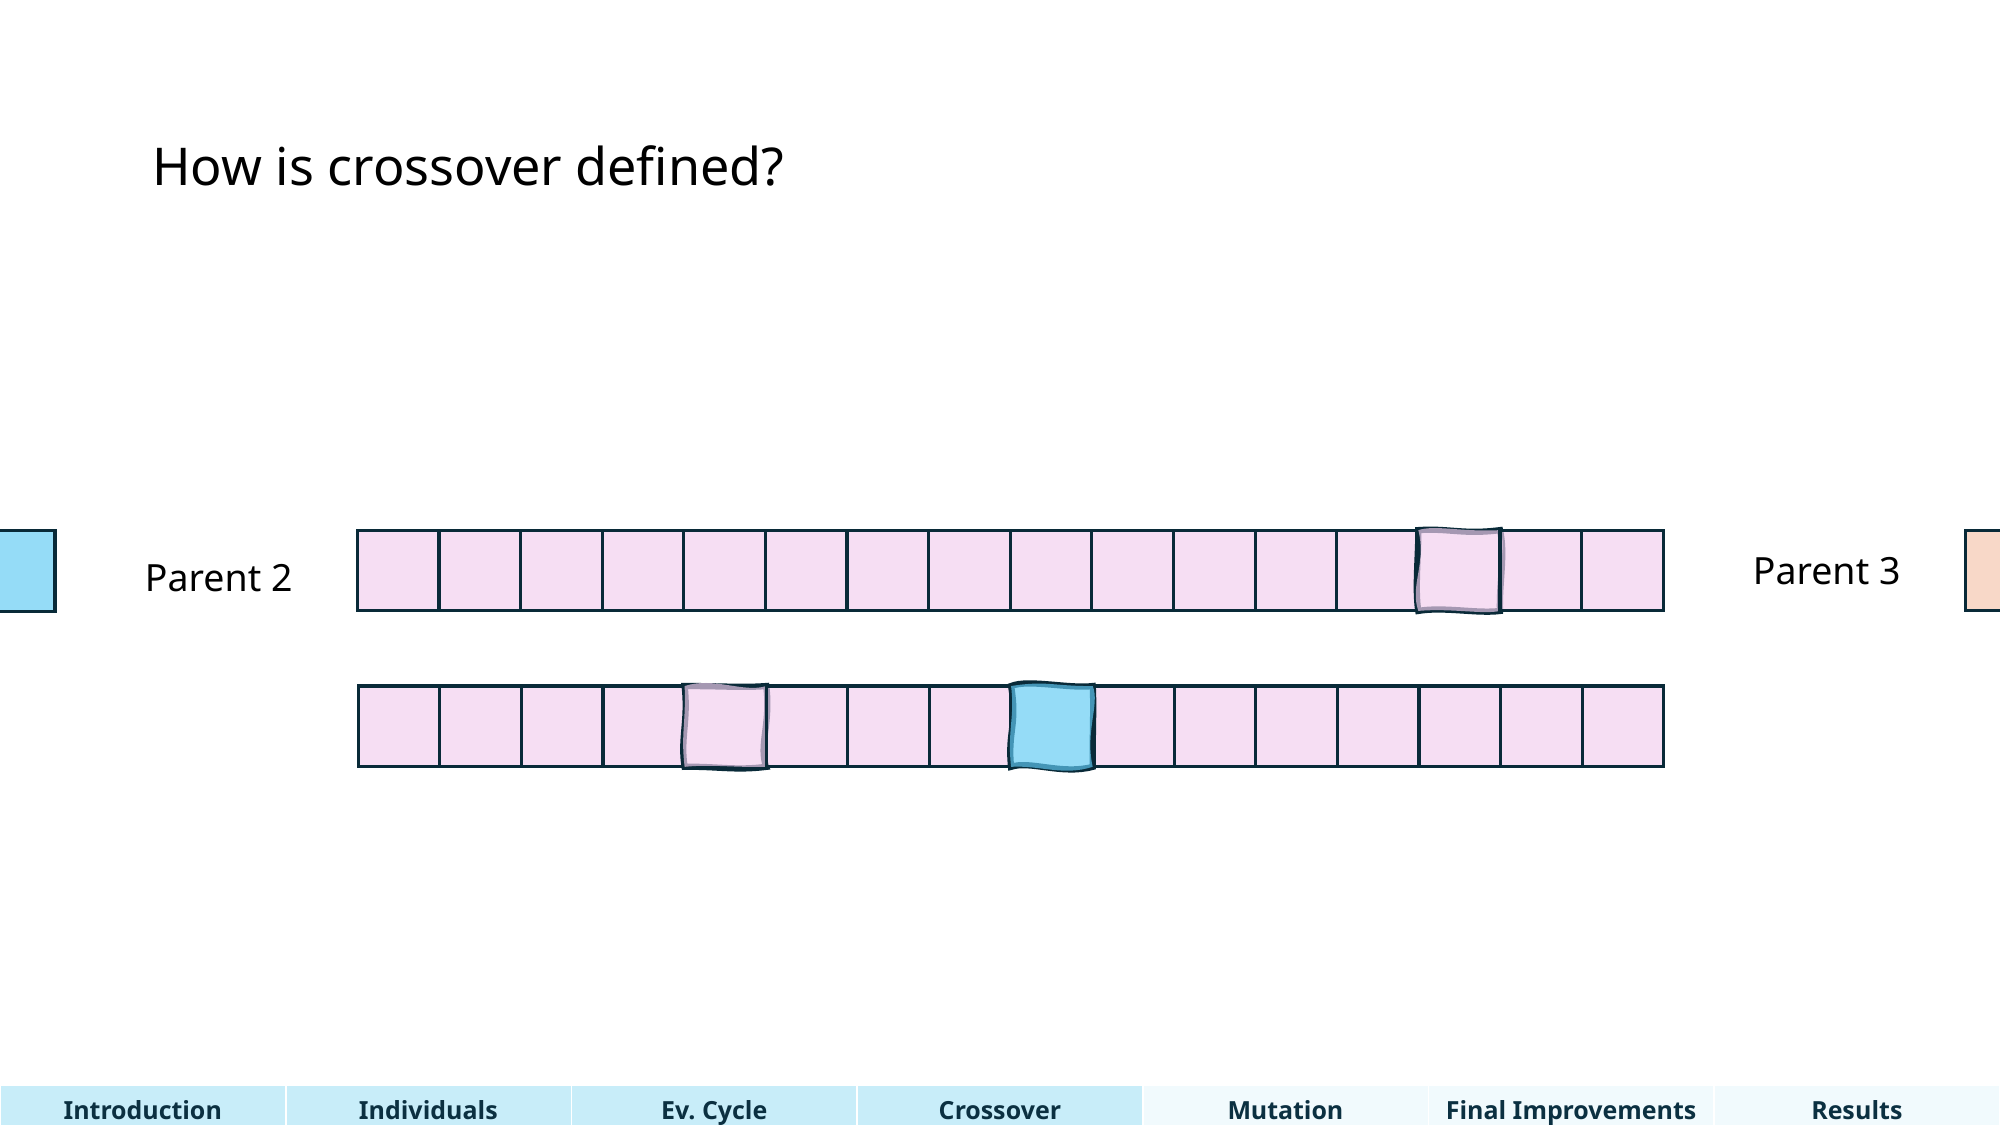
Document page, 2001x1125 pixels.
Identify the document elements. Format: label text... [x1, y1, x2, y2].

text_box [601, 529, 682, 612]
text_box [438, 684, 520, 768]
text_box [1095, 684, 1173, 768]
text_box [438, 529, 519, 612]
text_box [356, 529, 438, 612]
table_header Individuals [287, 1086, 571, 1125]
text_box [1008, 681, 1095, 771]
text_box [1173, 684, 1254, 768]
text_box [0, 529, 57, 613]
text_box [1498, 529, 1580, 612]
text_box [682, 529, 764, 612]
title How is crossover defined? [137, 59, 1863, 278]
text_box [1254, 684, 1336, 768]
text_box Parent 3 [1738, 539, 1916, 600]
text_box [1172, 529, 1254, 612]
text_box [1254, 529, 1335, 612]
text_box [846, 529, 927, 612]
table_header Ev. Cycle [572, 1086, 856, 1125]
text_box [927, 529, 1012, 612]
text_box [846, 684, 928, 768]
text_box [1418, 684, 1499, 768]
text_box [519, 529, 601, 612]
text_box [601, 684, 684, 768]
text_box [1580, 529, 1665, 612]
table_header Final Improvements [1429, 1086, 1713, 1125]
table_header Introduction [1, 1086, 285, 1125]
text_box [1336, 684, 1418, 768]
text_box [1335, 529, 1416, 612]
text_box Parent 2 [130, 546, 308, 606]
text_box [764, 529, 846, 612]
text_box [681, 682, 769, 771]
text_box [1090, 529, 1172, 612]
text_box [1499, 684, 1581, 768]
text_box [520, 684, 601, 768]
table_header Mutation [1144, 1086, 1428, 1125]
text_box [928, 684, 1011, 768]
text_box [357, 684, 438, 768]
text_box [1415, 528, 1502, 614]
text_box [1581, 684, 1665, 768]
table_header Crossover [858, 1086, 1142, 1125]
text_box [765, 684, 846, 768]
table_header Results [1715, 1086, 1999, 1125]
text_box [1012, 529, 1090, 612]
text_box [1964, 529, 2000, 612]
